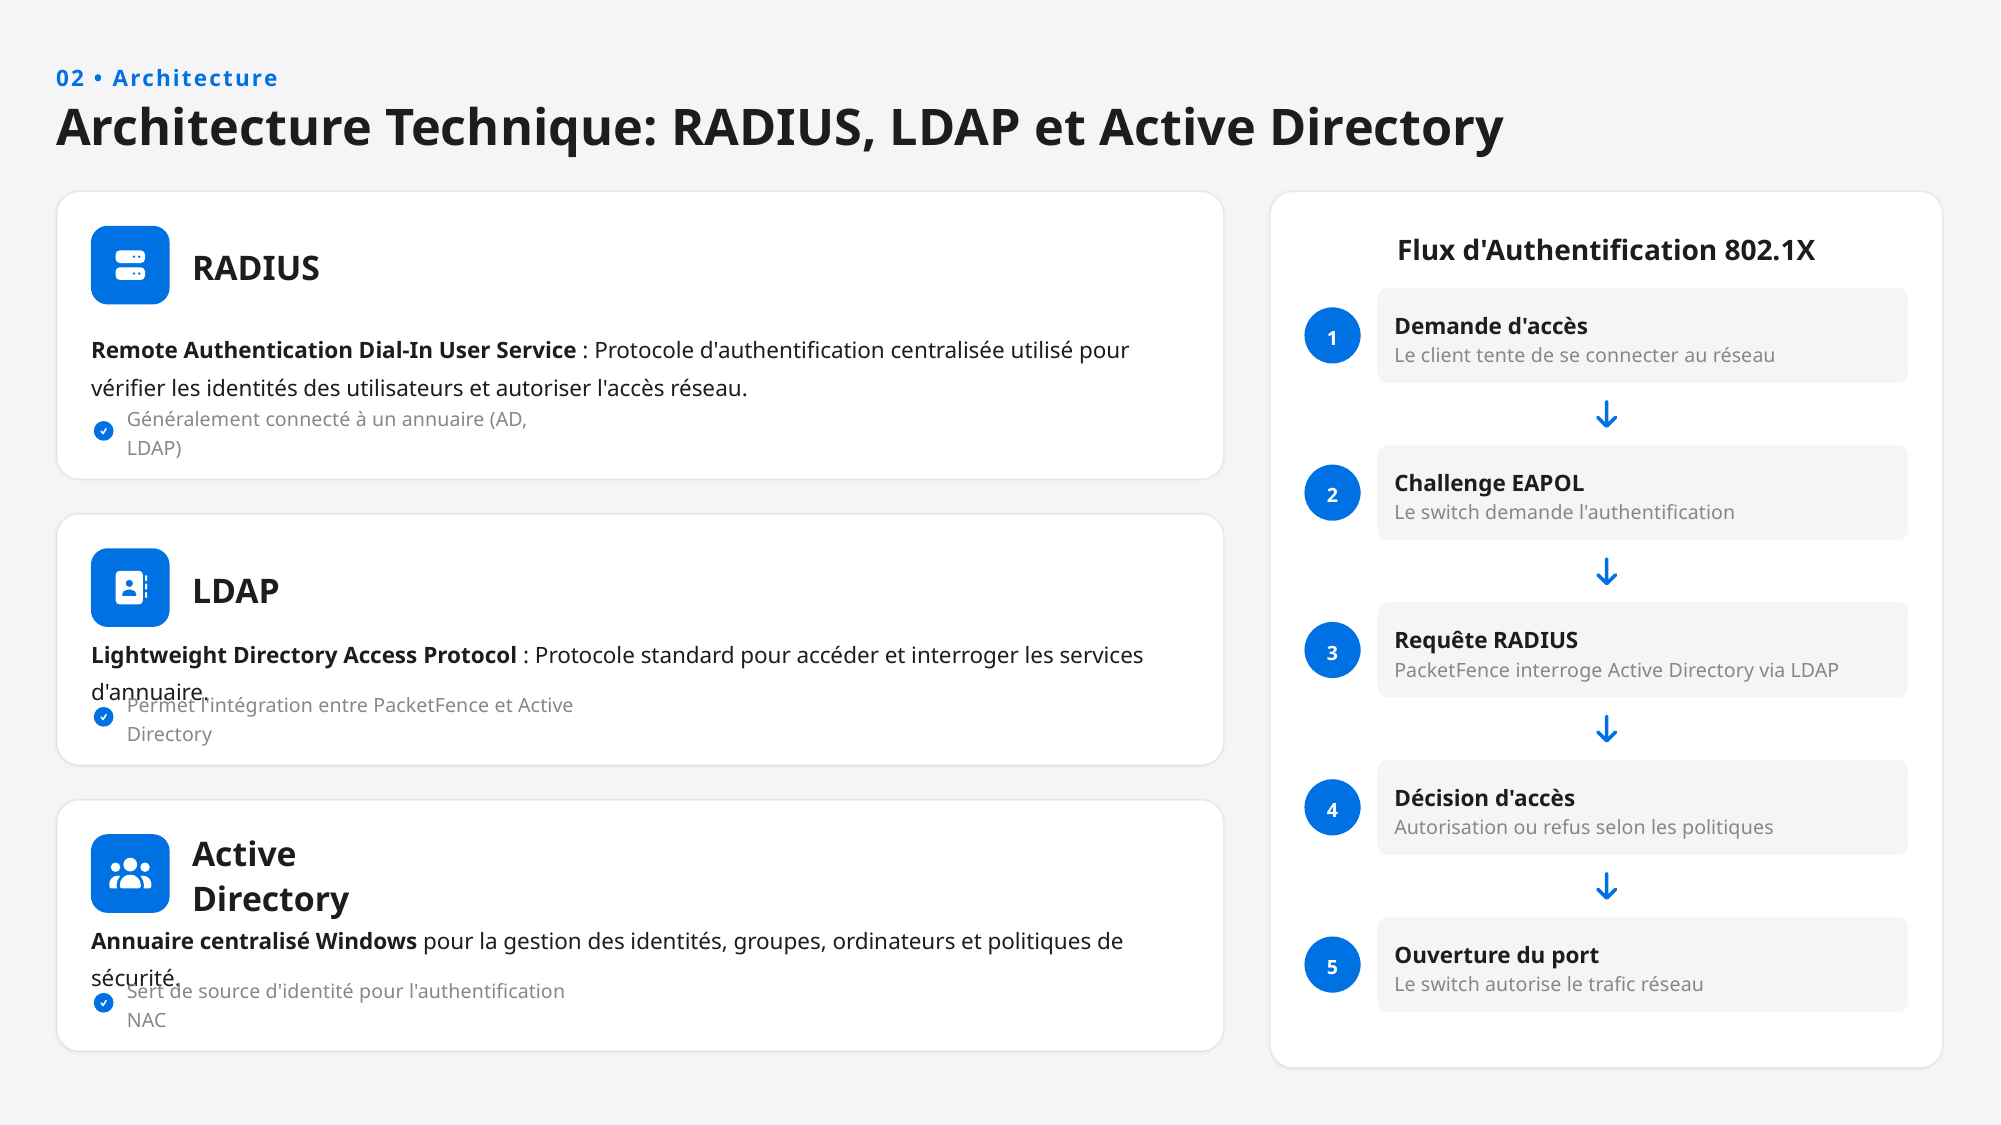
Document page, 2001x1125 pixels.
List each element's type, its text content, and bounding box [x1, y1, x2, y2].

text_box [90, 548, 170, 627]
text_box [1270, 191, 1943, 1068]
text_box [1377, 759, 1909, 856]
text_box Active Directory [192, 851, 449, 896]
text_box Ouverture du port [1394, 933, 1903, 968]
text_box Flux d'Authentification 802.1X [1297, 225, 1916, 266]
text_box Le switch autorise le trafic réseau [1394, 967, 1902, 996]
text_box [109, 875, 121, 889]
text_box [123, 857, 138, 872]
text_box 3 [1299, 621, 1366, 679]
text_box Autorisation ou refus selon les politiques [1394, 810, 1902, 839]
text_box [1596, 557, 1617, 585]
text_box [140, 875, 152, 889]
text_box [115, 570, 143, 605]
text_box [1596, 871, 1617, 900]
text_box [110, 862, 121, 872]
text_box Requête RADIUS [1394, 619, 1903, 653]
text_box [1377, 444, 1909, 541]
text_box Annuaire centralisé Windows pour la gestion des identités, groupes, ordinateurs et politiques de sécurité. [90, 935, 1201, 972]
text_box [93, 421, 114, 441]
text_box [93, 992, 114, 1013]
text_box [1377, 916, 1909, 1013]
text_box [56, 513, 1224, 766]
text_box [115, 267, 146, 280]
text_box RADIUS [192, 242, 330, 288]
text_box Décision d'accès [1394, 776, 1903, 811]
text_box [90, 225, 170, 305]
text_box Sert de source d'identité pour l'authentification NAC [126, 988, 577, 1017]
text_box [115, 250, 146, 264]
text_box 5 [1299, 936, 1366, 993]
text_box Architecture Technique: RADIUS, LDAP et Active Directory [56, 101, 1969, 158]
text_box [90, 834, 170, 913]
text_box LDAP [192, 565, 295, 611]
text_box Généralement connecté à un annuaire (AD, LDAP) [126, 416, 558, 445]
text_box Demande d'accès [1394, 304, 1903, 339]
text_box [1596, 714, 1617, 743]
text_box Remote Authentication Dial-In User Service : Protocole d'authentification centralisée utilisé pour vérifier les identités des utilisateurs et autoriser l'accès réseau. [90, 326, 1201, 400]
text_box 4 [1299, 779, 1366, 836]
text_box Permet l'intégration entre PacketFence et Active Directory [126, 702, 626, 731]
text_box [119, 874, 141, 889]
text_box [1377, 287, 1909, 384]
text_box Le client tente de se connecter au réseau [1394, 338, 1902, 367]
text_box [93, 707, 114, 727]
text_box [1596, 399, 1617, 428]
text_box Lightweight Directory Access Protocol : Protocole standard pour accéder et interroger les services d'annuaire. [90, 649, 1201, 686]
text_box PacketFence interroge Active Directory via LDAP [1394, 652, 1902, 681]
text_box [56, 799, 1224, 1052]
text_box 2 [1299, 464, 1366, 521]
text_box [1377, 602, 1909, 698]
text_box Le switch demande l'authentification [1394, 495, 1902, 524]
text_box Challenge EAPOL [1394, 461, 1903, 496]
text_box 1 [1299, 307, 1366, 364]
text_box [140, 862, 150, 872]
text_box [56, 191, 1224, 480]
text_box 02 • Architecture [56, 56, 1955, 90]
